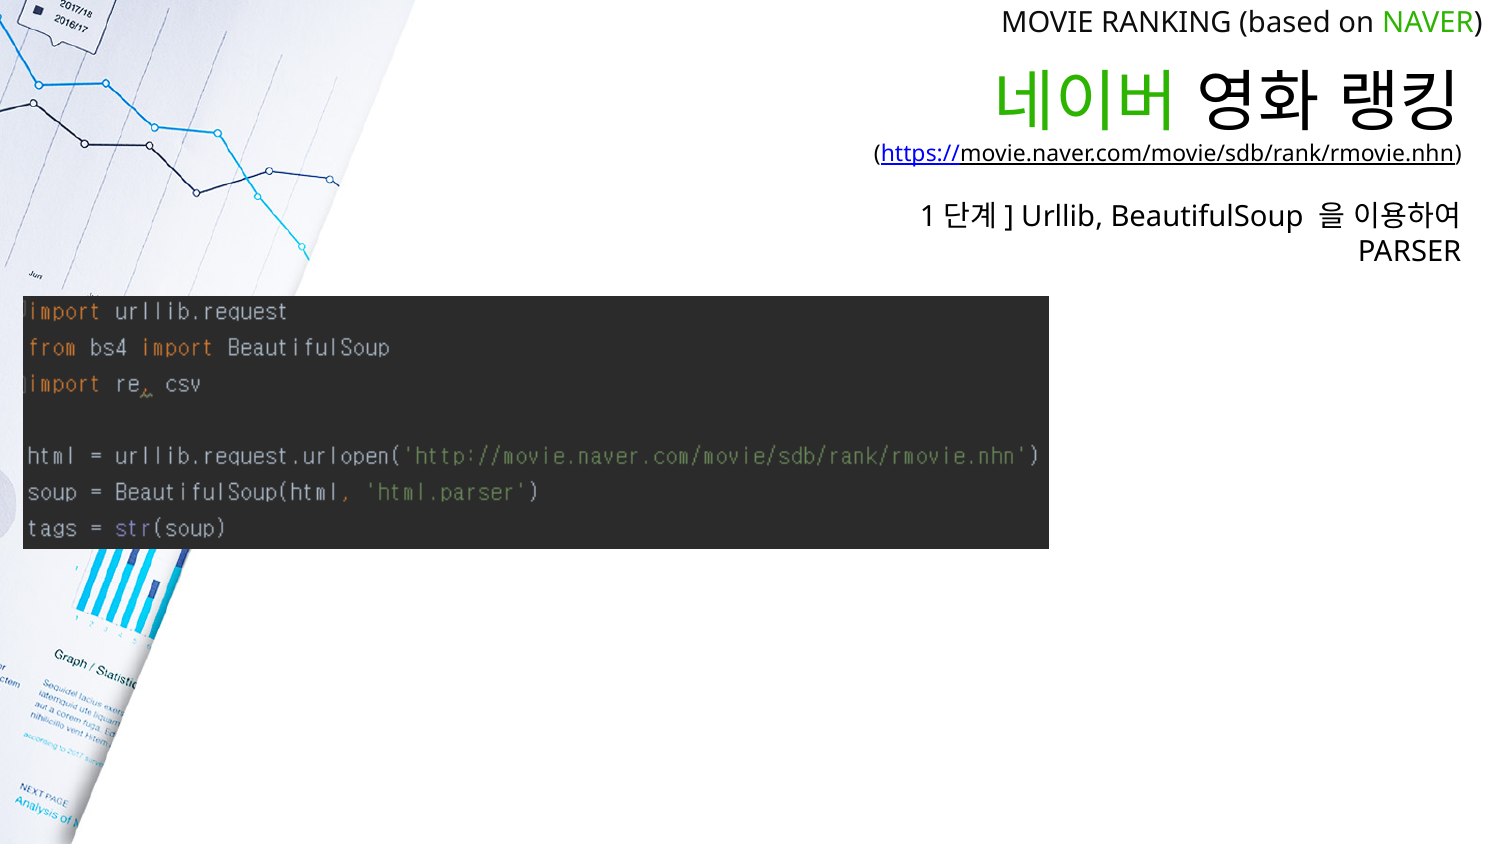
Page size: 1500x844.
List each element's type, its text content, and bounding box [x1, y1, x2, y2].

text_box MOVIE RANKING (based on NAVER) [503, 0, 1498, 46]
text_box 네이버 영화 랭킹 (https://movie.naver.com/movie/sdb/rank/rmovie.nhn) 1단계] Urllib, BeautifulSoup 을 이용하여 PARSER [822, 50, 1477, 275]
picture [0, 0, 1500, 844]
